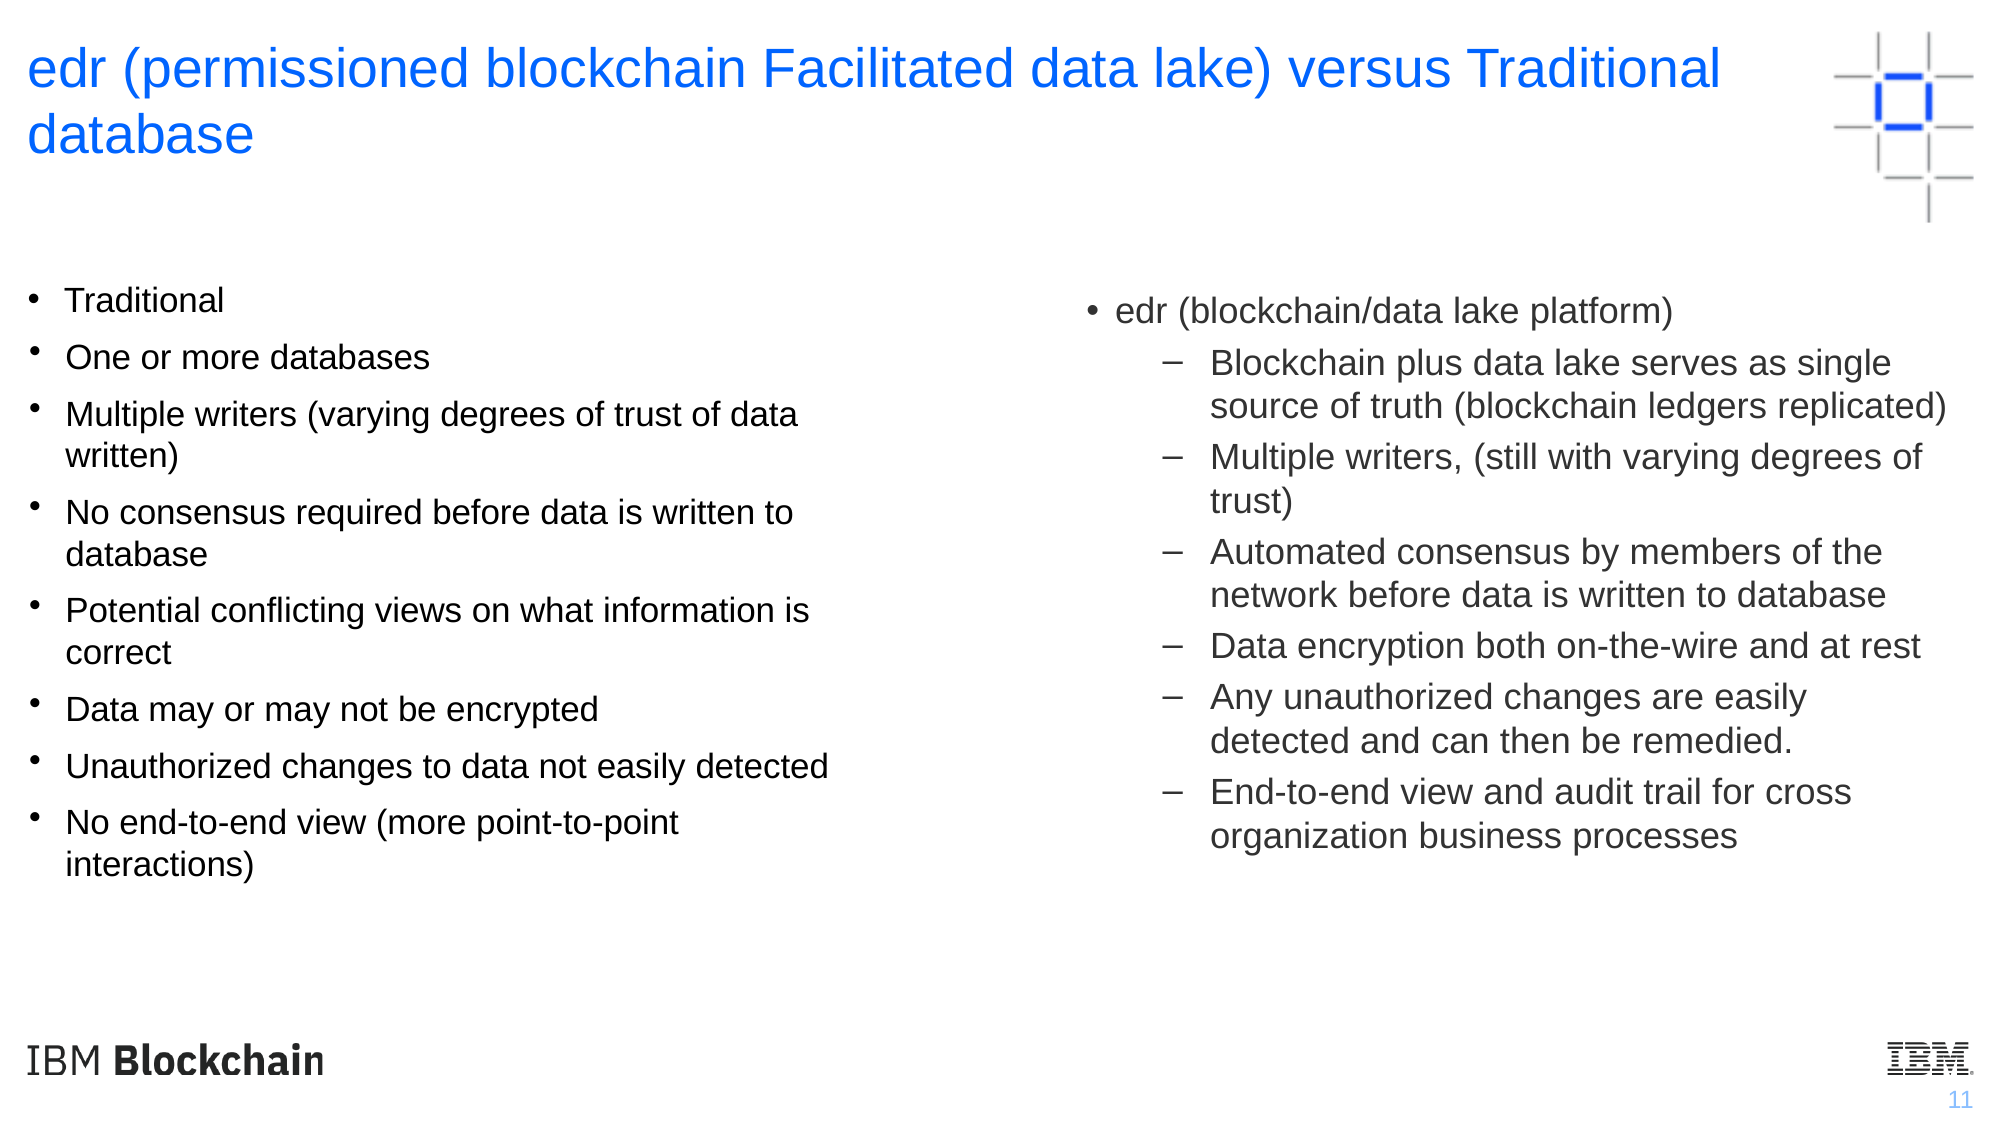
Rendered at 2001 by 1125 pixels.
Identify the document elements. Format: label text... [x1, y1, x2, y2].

picture [1834, 32, 1973, 222]
list edr (permissioned blockchain Facilitated data lake) versus Traditional database [27, 31, 1727, 194]
text_box edr (blockchain/data lake platform) Blockchain plus data lake serves as single source of truth (blockchain ledgers replicated) Multiple writers, (still with varying degrees of trust) Automated consensus by members of the network before data is written to database Data encryption both on-the-wire and at rest Any unauthorized changes are easily detected and can then be remedied. End-to-end view and audit trail for cross organization business processes [1066, 277, 1973, 927]
list Traditional One or more databases Multiple writers (varying degrees of trust of data written) No consensus required before data is written to database Potential conflicting views on what information is correct Data may or may not be encrypted Unauthorized changes to data not easily detected No end-to-end view (more point-to-point interactions) [27, 277, 837, 927]
